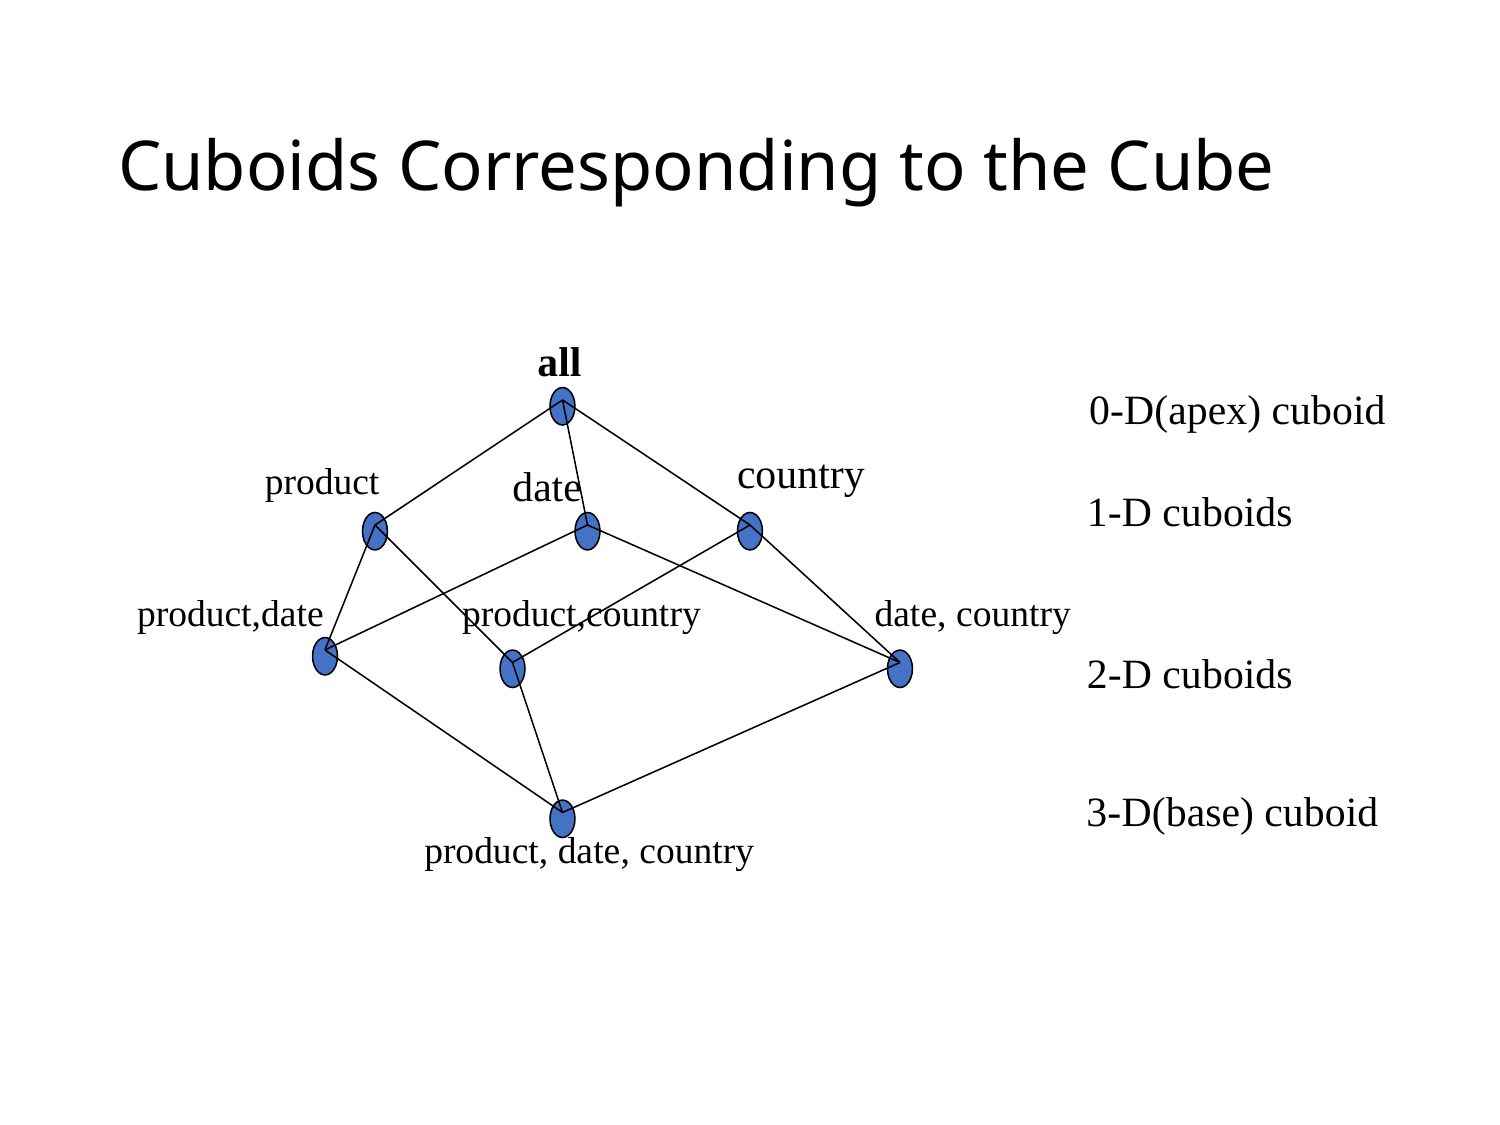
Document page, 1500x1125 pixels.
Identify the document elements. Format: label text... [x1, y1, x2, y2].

text_box [362, 512, 388, 550]
text_box date [497, 452, 597, 518]
text_box 0-D(apex) cuboid [1074, 375, 1401, 440]
text_box [312, 641, 338, 676]
text_box date, country [859, 581, 1086, 641]
title Cuboids Corresponding to the Cube [103, 59, 1397, 278]
text_box 1-D cuboids [1072, 477, 1308, 543]
text_box [737, 512, 763, 550]
text_box 2-D cuboids [1072, 639, 1308, 705]
text_box product, date, country [409, 818, 770, 879]
text_box all [522, 327, 597, 393]
text_box product,country [447, 581, 717, 641]
text_box product,date [122, 581, 340, 641]
text_box [500, 650, 526, 688]
text_box [549, 393, 575, 426]
text_box [575, 518, 601, 550]
text_box country [722, 439, 880, 505]
text_box product [250, 449, 395, 510]
text_box [550, 800, 575, 818]
text_box [887, 650, 913, 688]
text_box 3-D(base) cuboid [1071, 777, 1394, 843]
